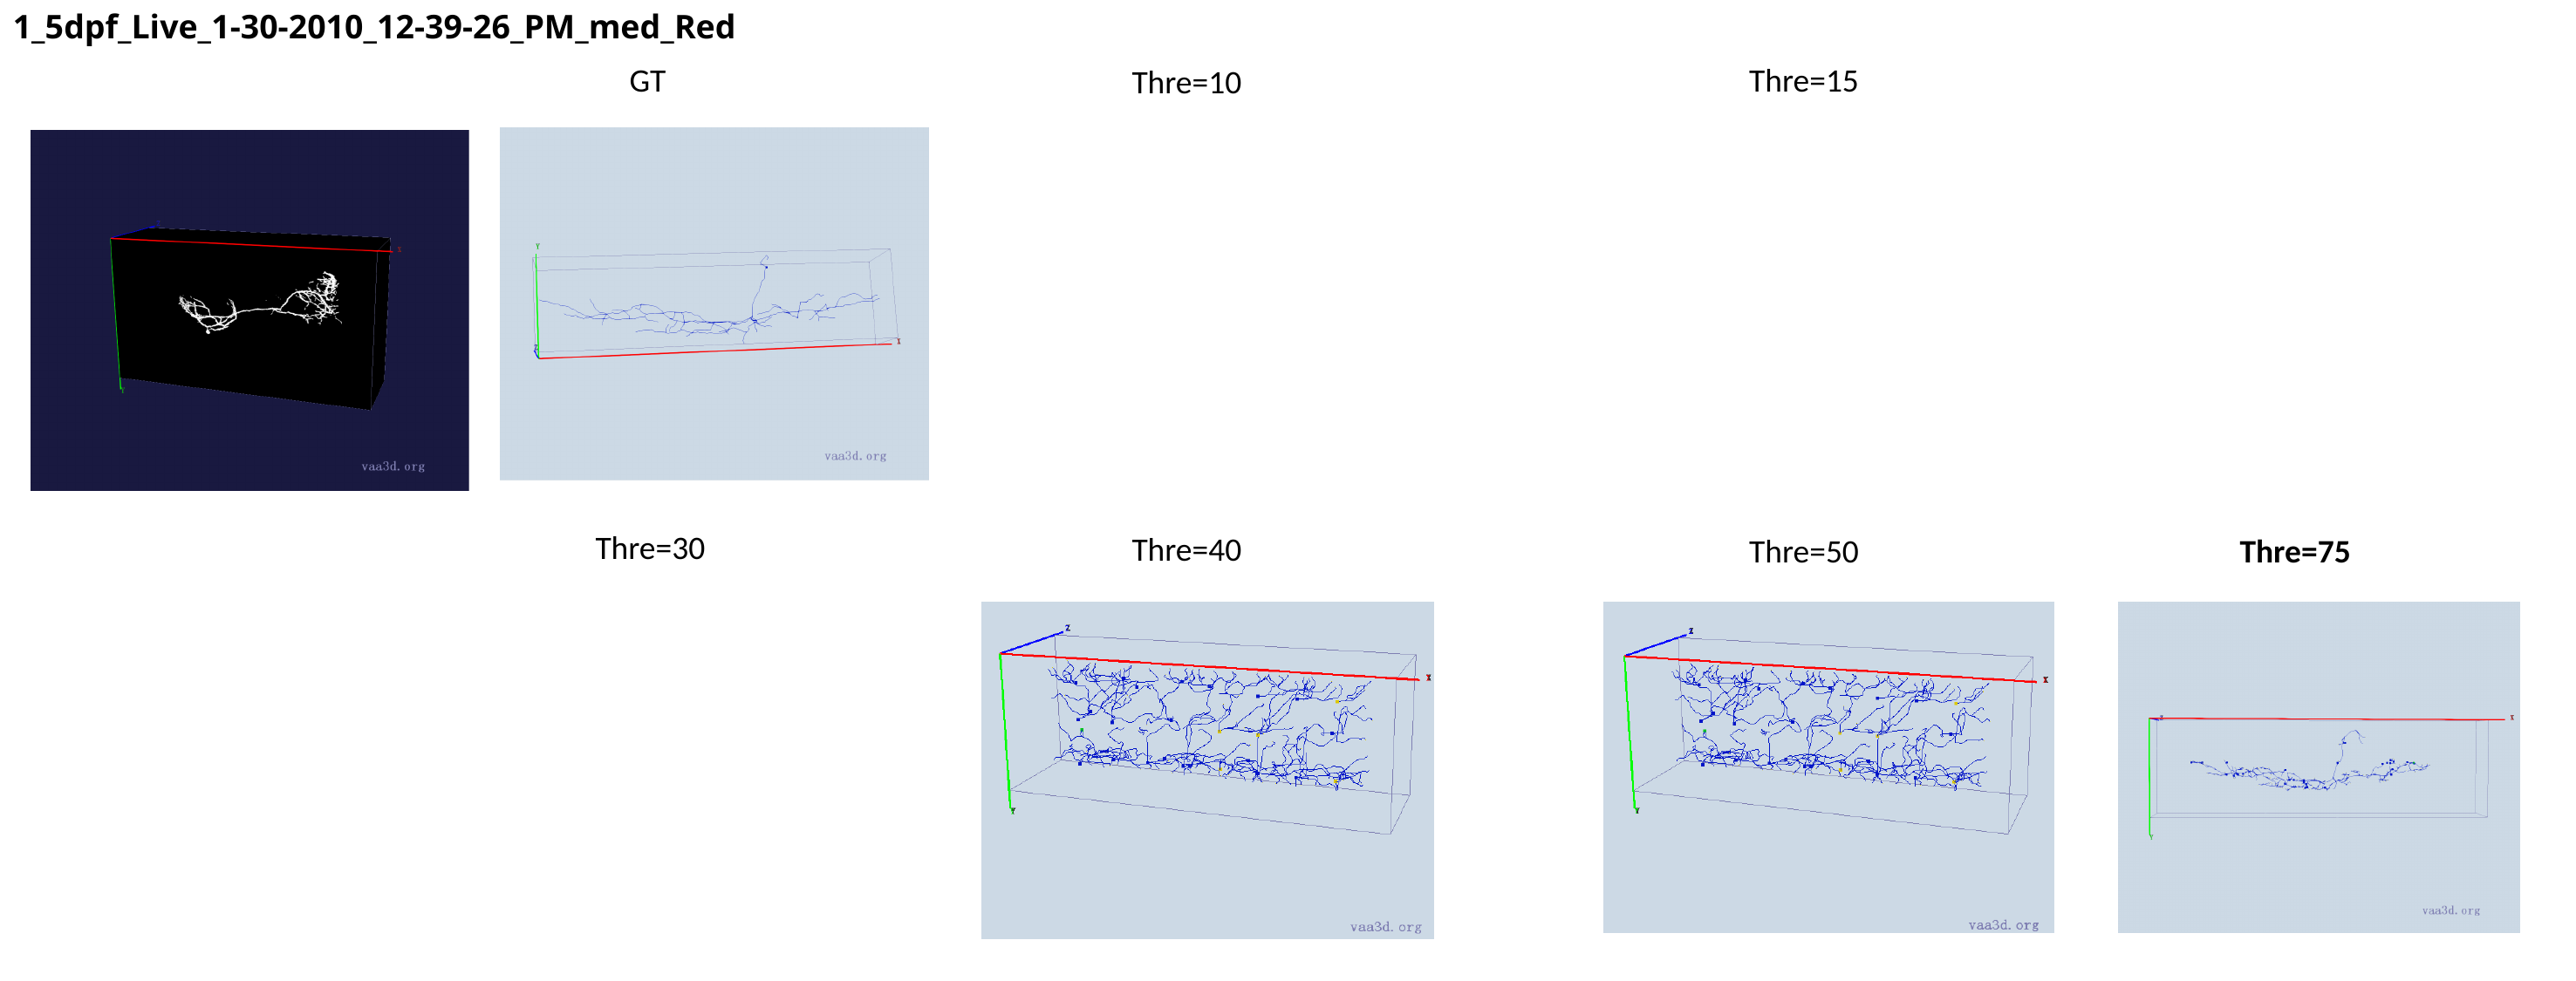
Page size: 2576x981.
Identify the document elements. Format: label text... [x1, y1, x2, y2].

picture [2118, 602, 2520, 933]
text_box Thre=50 [1736, 523, 1921, 576]
picture [1602, 602, 2054, 933]
text_box Thre=40 [1118, 521, 1303, 575]
text_box GT [616, 52, 700, 106]
text_box Thre=10 [1118, 54, 1303, 107]
text_box Thre=75 [2226, 523, 2412, 576]
text_box Thre=15 [1736, 52, 1921, 106]
picture [981, 602, 1434, 939]
picture [500, 127, 929, 481]
picture [31, 130, 469, 491]
text_box Thre=30 [582, 520, 735, 573]
text_box 1_5dpf_Live_1-30-2010_12-39-26_PM_med_Red [0, 0, 750, 52]
